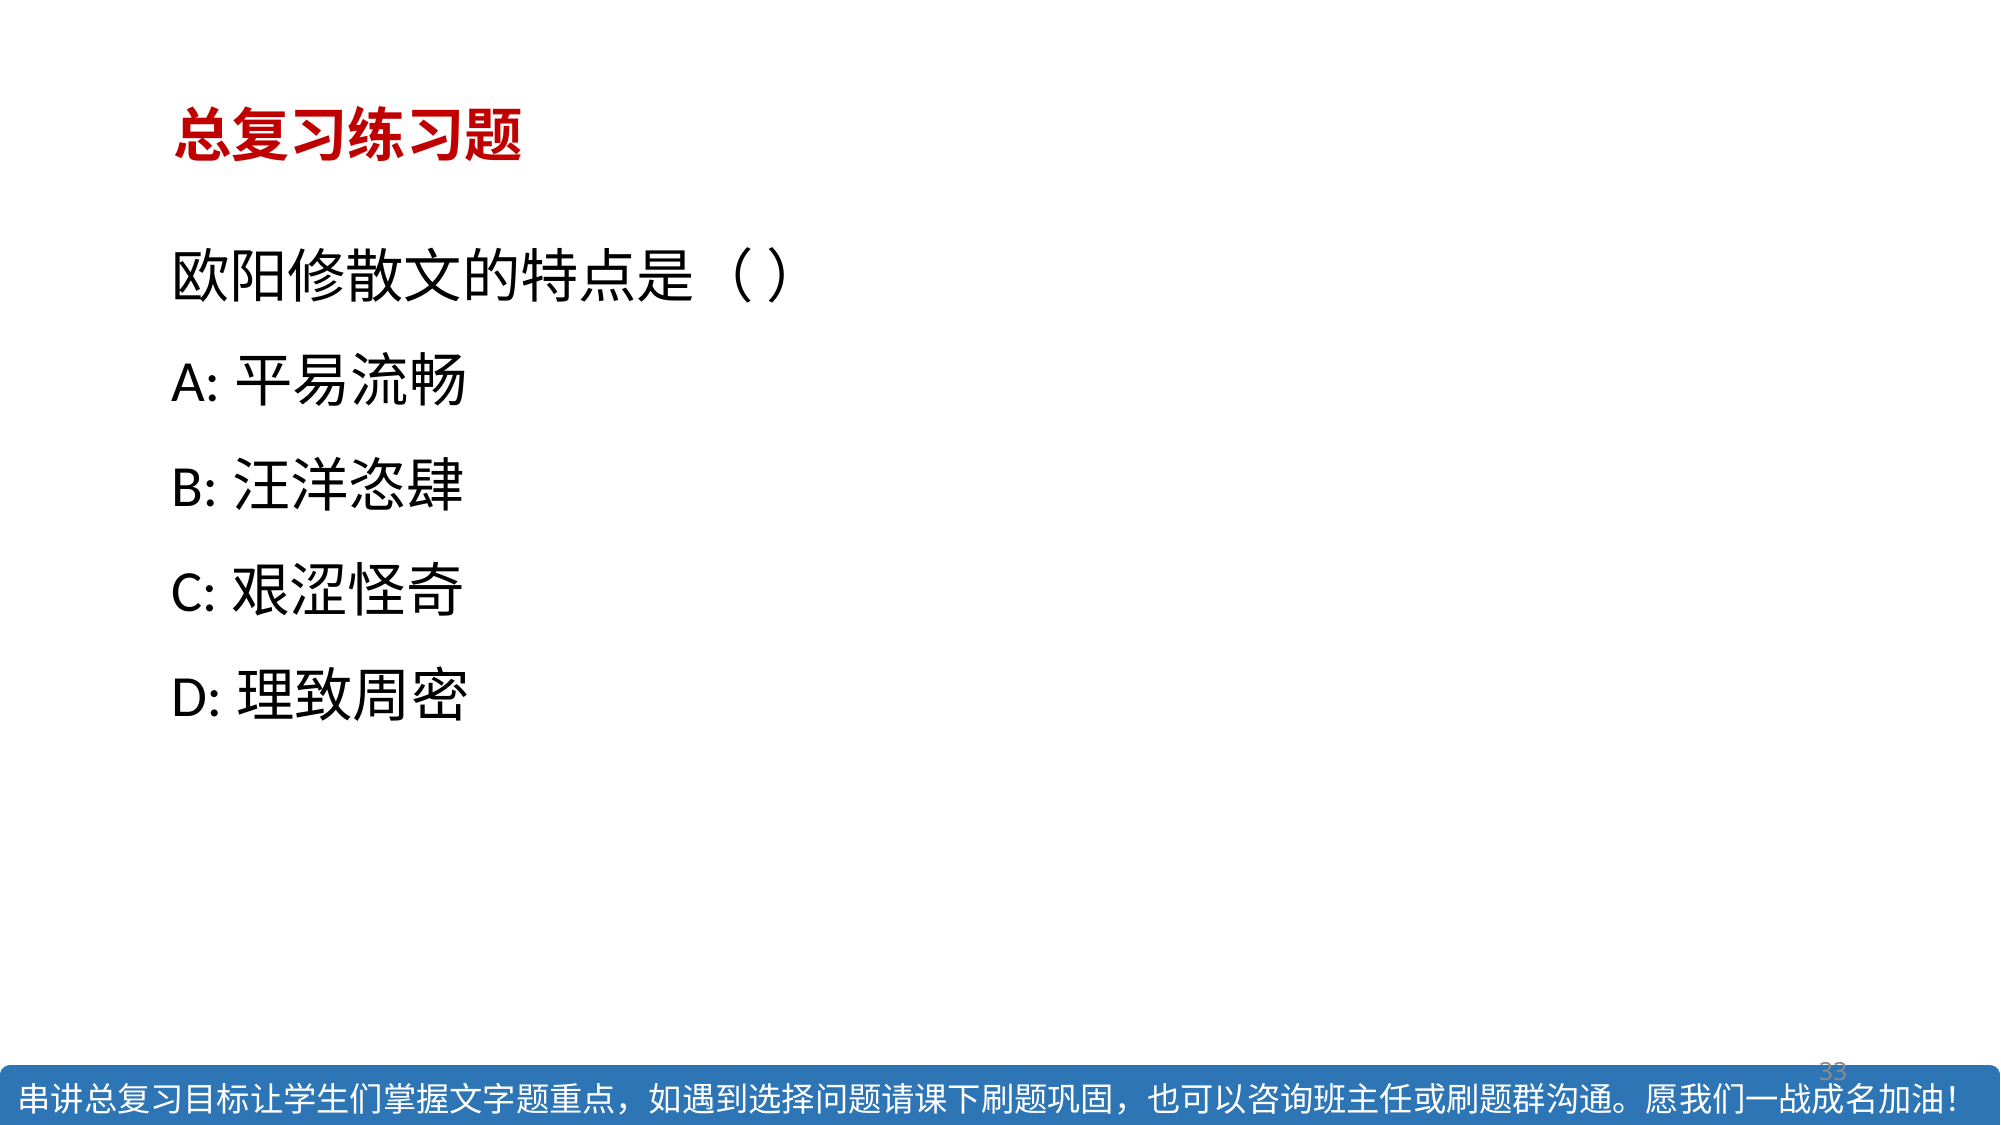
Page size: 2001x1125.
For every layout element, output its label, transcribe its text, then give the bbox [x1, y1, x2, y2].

text_box 总复习练习题 [158, 56, 538, 176]
slide_number 33 [1412, 1042, 1863, 1103]
text_box 欧阳修散文的特点是（ ） A:​平易流畅 B:汪洋恣肆 C:艰涩怪奇 D:理致周密 [156, 196, 1609, 736]
